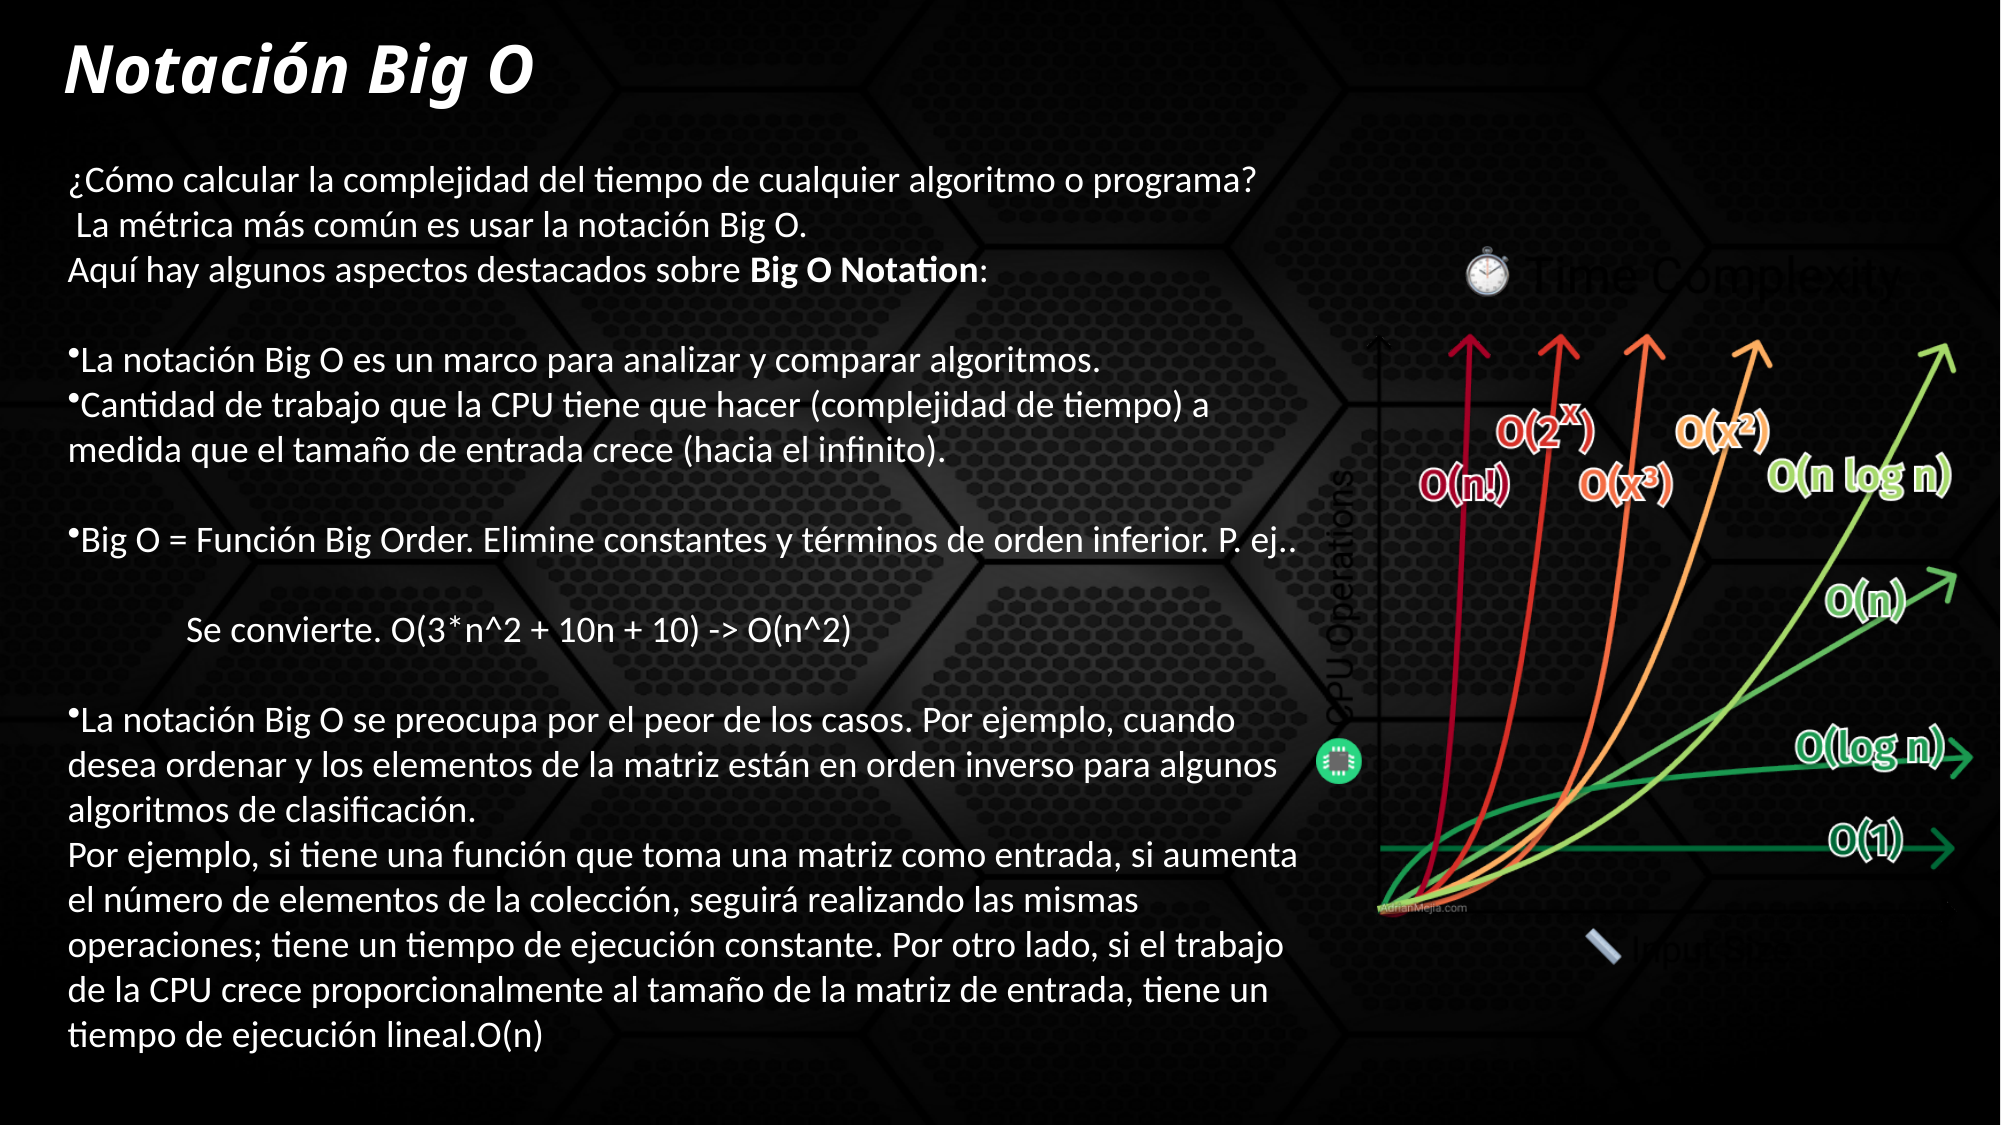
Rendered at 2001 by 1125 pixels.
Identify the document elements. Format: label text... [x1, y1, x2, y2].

text_box ¿Cómo calcular la complejidad del tiempo de cualquier algoritmo o programa? La métrica más común es usar la notación Big O. Aquí hay algunos aspectos destacados sobre Big O Notation: La notación Big O es un marco para analizar y comparar algoritmos. Cantidad de trabajo que la CPU tiene que hacer (complejidad de tiempo) a medida que el tamaño de entrada crece (hacia el infinito). Big O = Función Big Order. Elimine constantes y términos de orden inferior. P. ej.. Se convierte. O(3*n^2 + 10n + 10) -> O(n^2) La notación Big O se preocupa por el peor de los casos. Por ejemplo, cuando desea ordenar y los elementos de la matriz están en orden inverso para algunos algoritmos de clasificación. Por ejemplo, si tiene una función que toma una matriz como entrada, si aumenta el número de elementos de la colección, seguirá realizando las mismas operaciones; tiene un tiempo de ejecución constante. Por otro lado, si el trabajo de la CPU crece proporcionalmente al tamaño de la matriz de entrada, tiene un tiempo de ejecución lineal.O(n) [52, 147, 1317, 1063]
picture [0, 0, 2001, 1125]
text_box Notación Big O [48, 28, 1049, 117]
